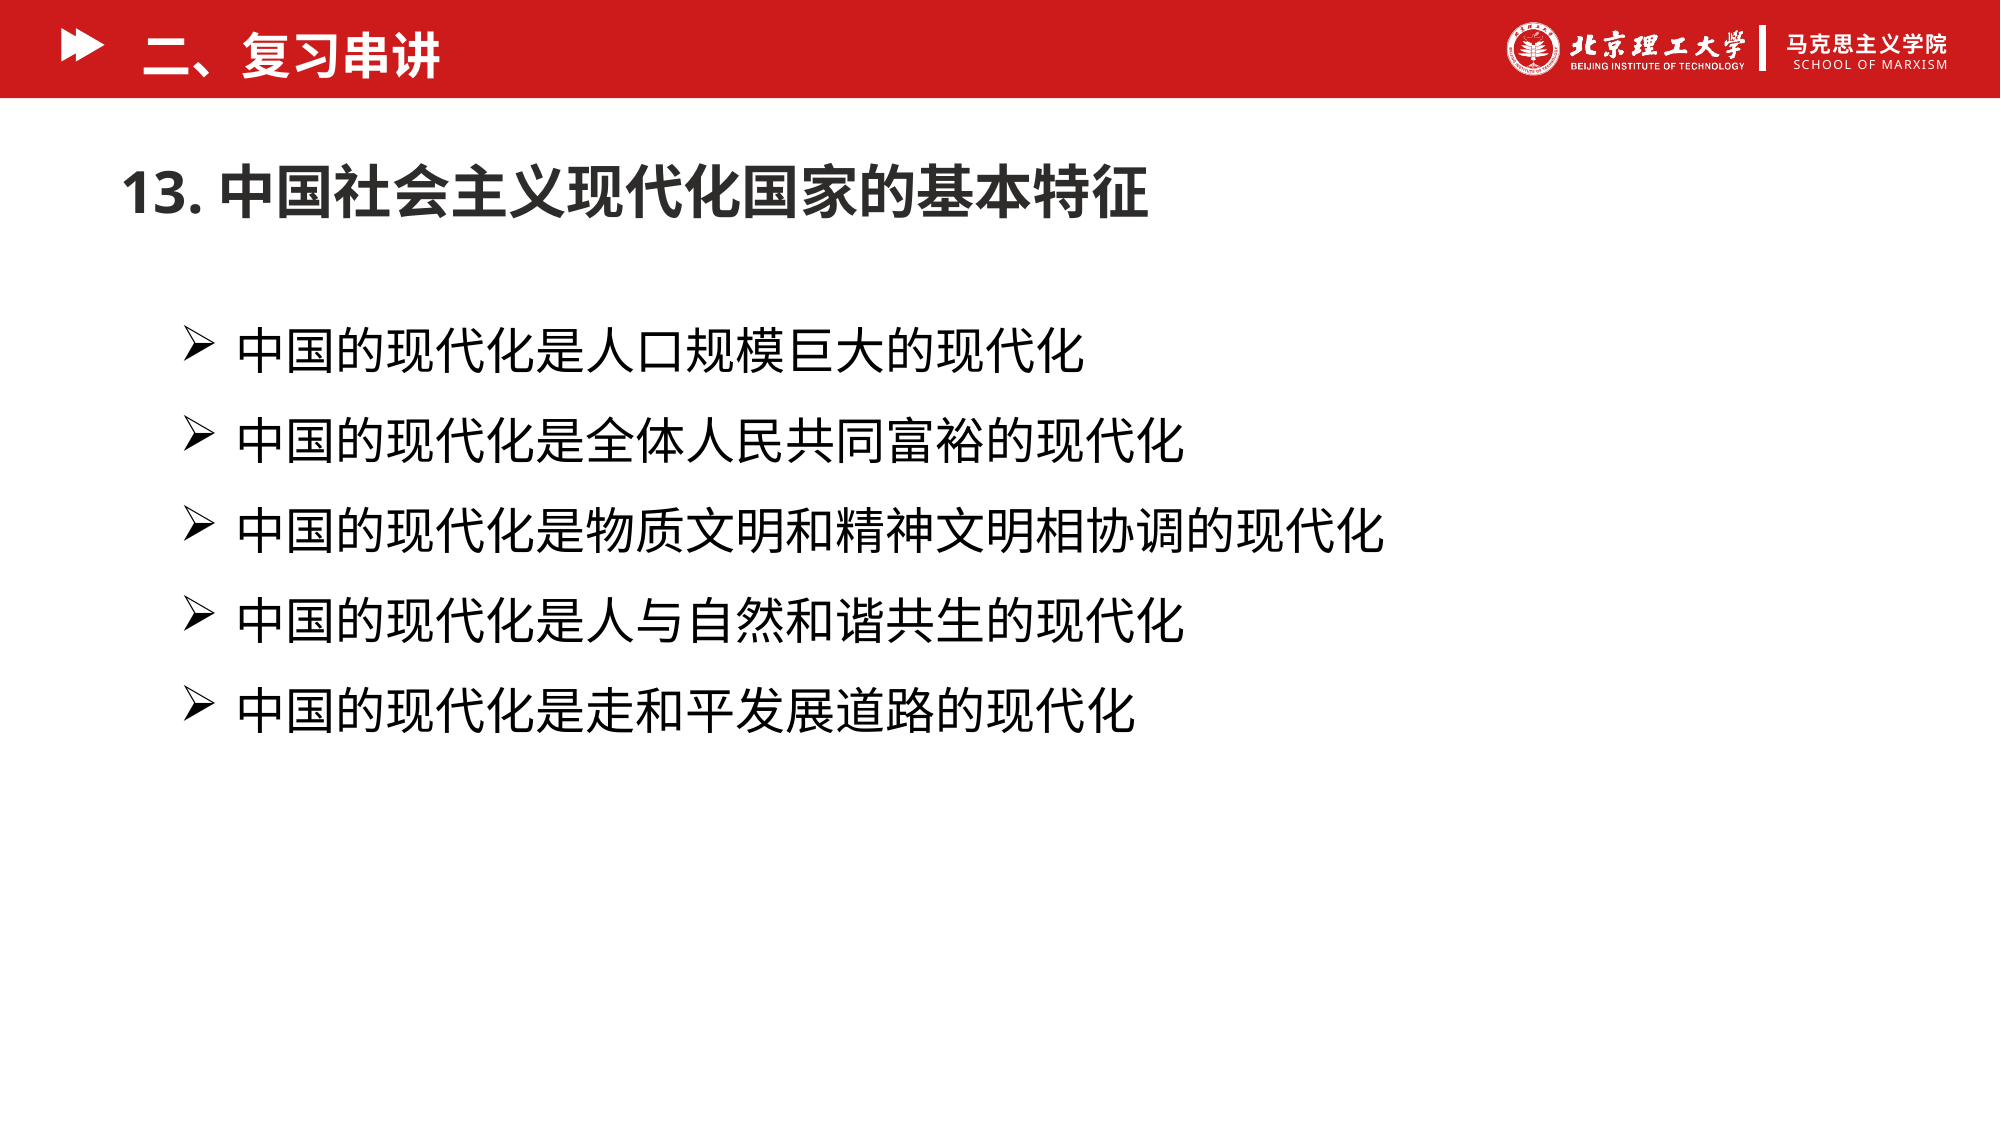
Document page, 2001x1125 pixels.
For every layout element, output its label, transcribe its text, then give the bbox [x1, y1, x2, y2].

picture [1491, 9, 1763, 86]
text_box [0, 0, 2000, 99]
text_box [1763, 24, 1961, 80]
text_box 中国的现代化是人口规模巨大的现代化 中国的现代化是全体人民共同富裕的现代化 中国的现代化是物质文明和精神文明相协调的现代化 中国的现代化是人与自然和谐共生的现代化 中国的现代化是走和平发展道路的现代化 [164, 281, 1846, 747]
text_box 13.中国社会主义现代化国家的基本特征 [48, 147, 1222, 233]
text_box 二、复习串讲 [126, 0, 1313, 92]
text_box [60, 26, 107, 64]
